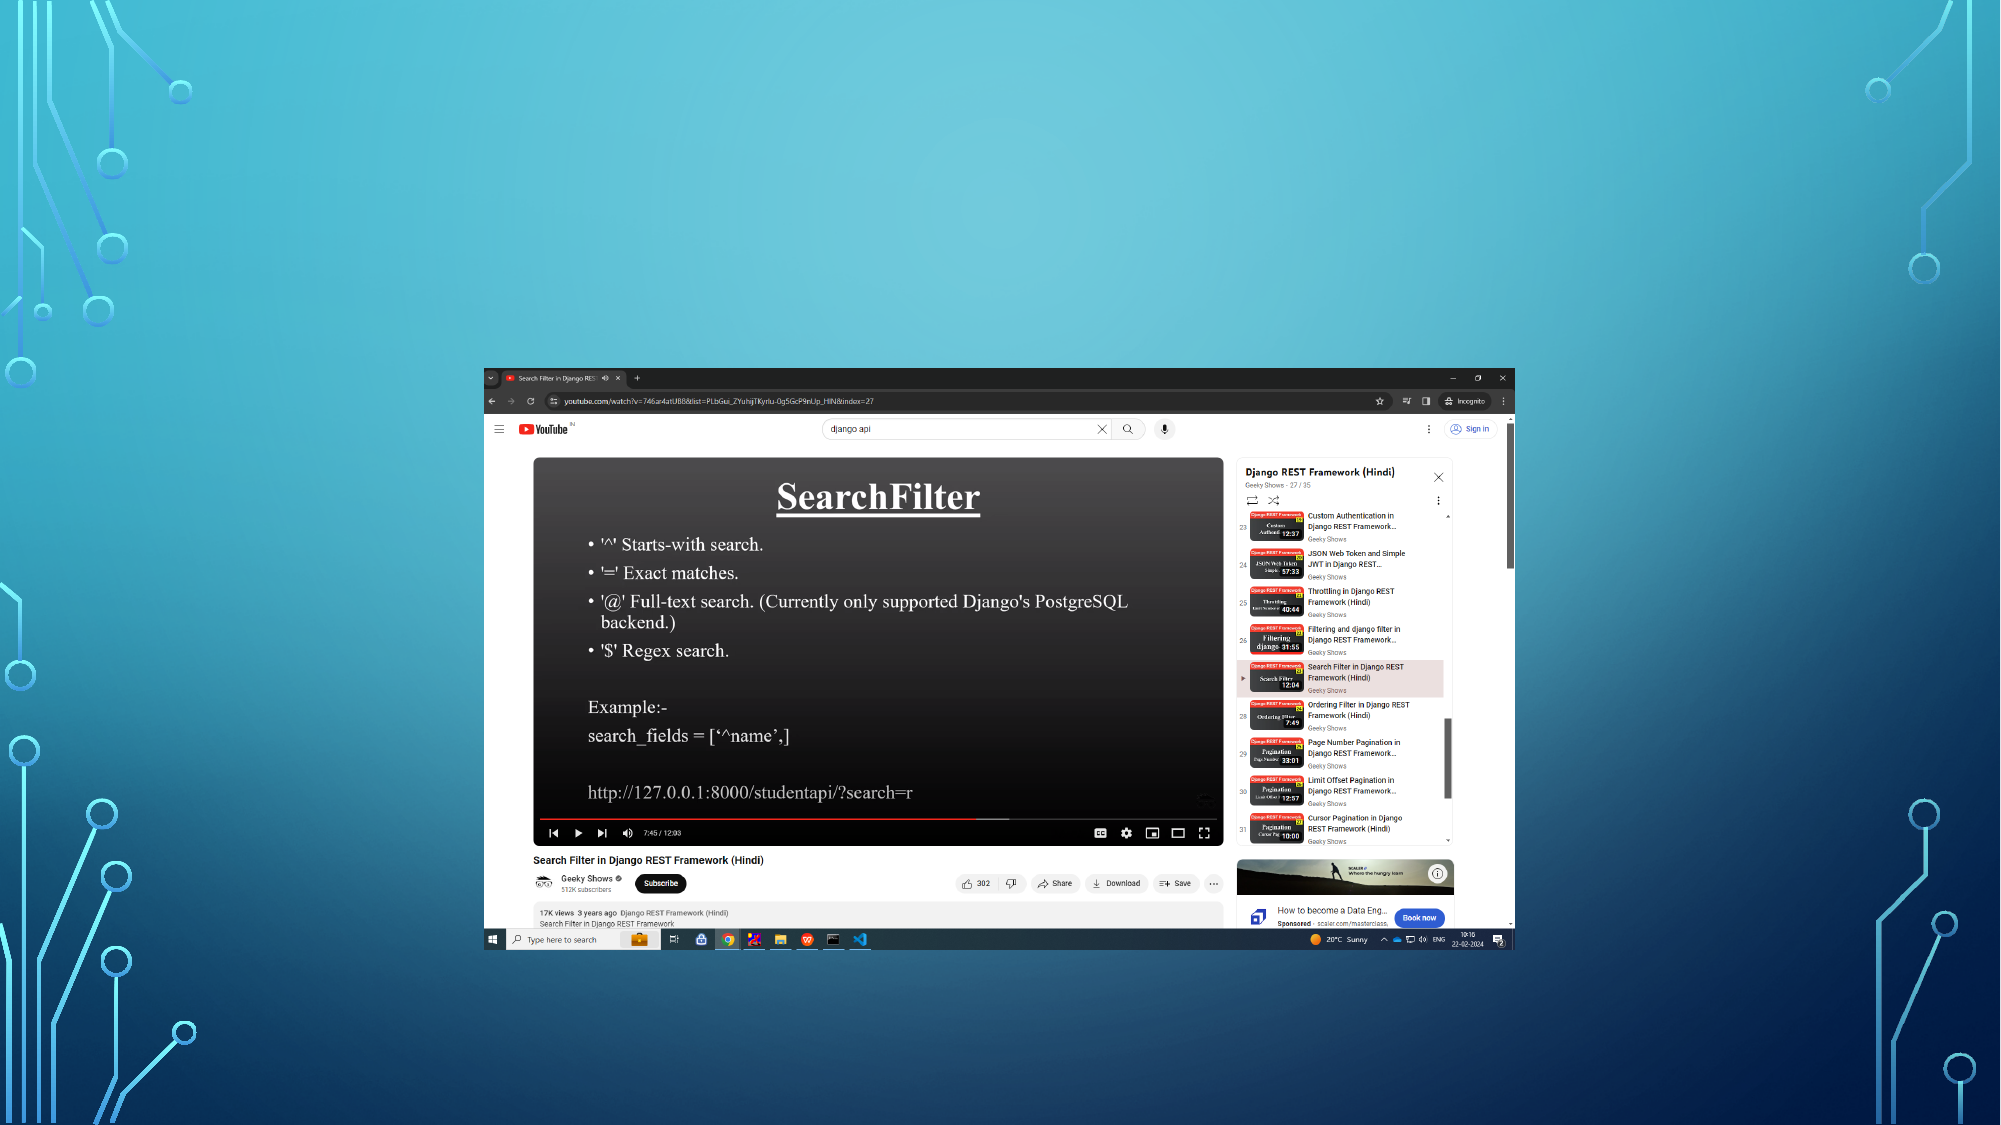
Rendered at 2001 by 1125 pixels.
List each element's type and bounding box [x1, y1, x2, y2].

list [484, 368, 1516, 951]
